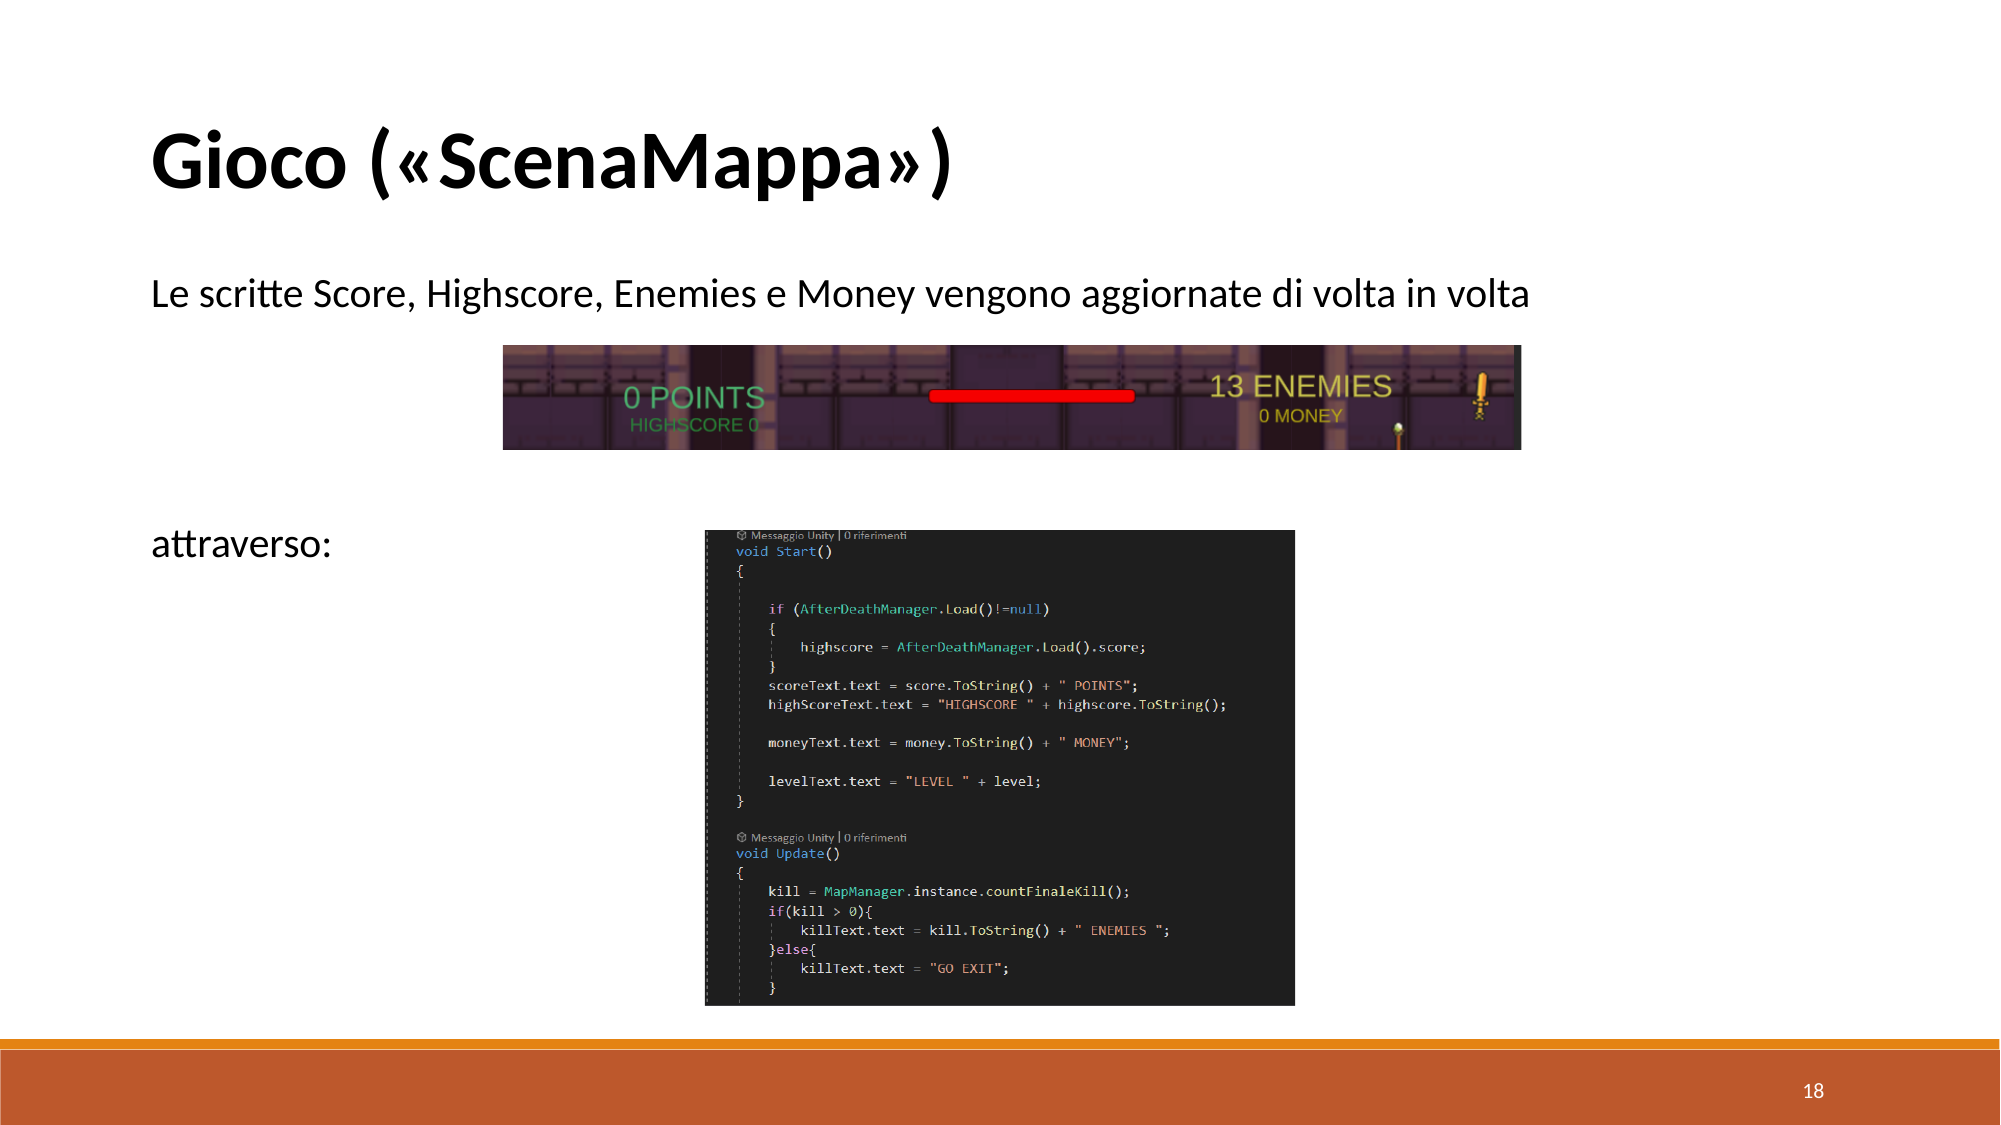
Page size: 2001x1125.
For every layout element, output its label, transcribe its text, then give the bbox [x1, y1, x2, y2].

slide_number 18 [1624, 1059, 1840, 1120]
text_box Gioco («ScenaMappa») Le scritte Score, Highscore, Enemies e Money vengono aggiornate di volta in volta attraverso: [136, 98, 1832, 624]
picture [704, 529, 1296, 1006]
picture [502, 345, 1522, 451]
